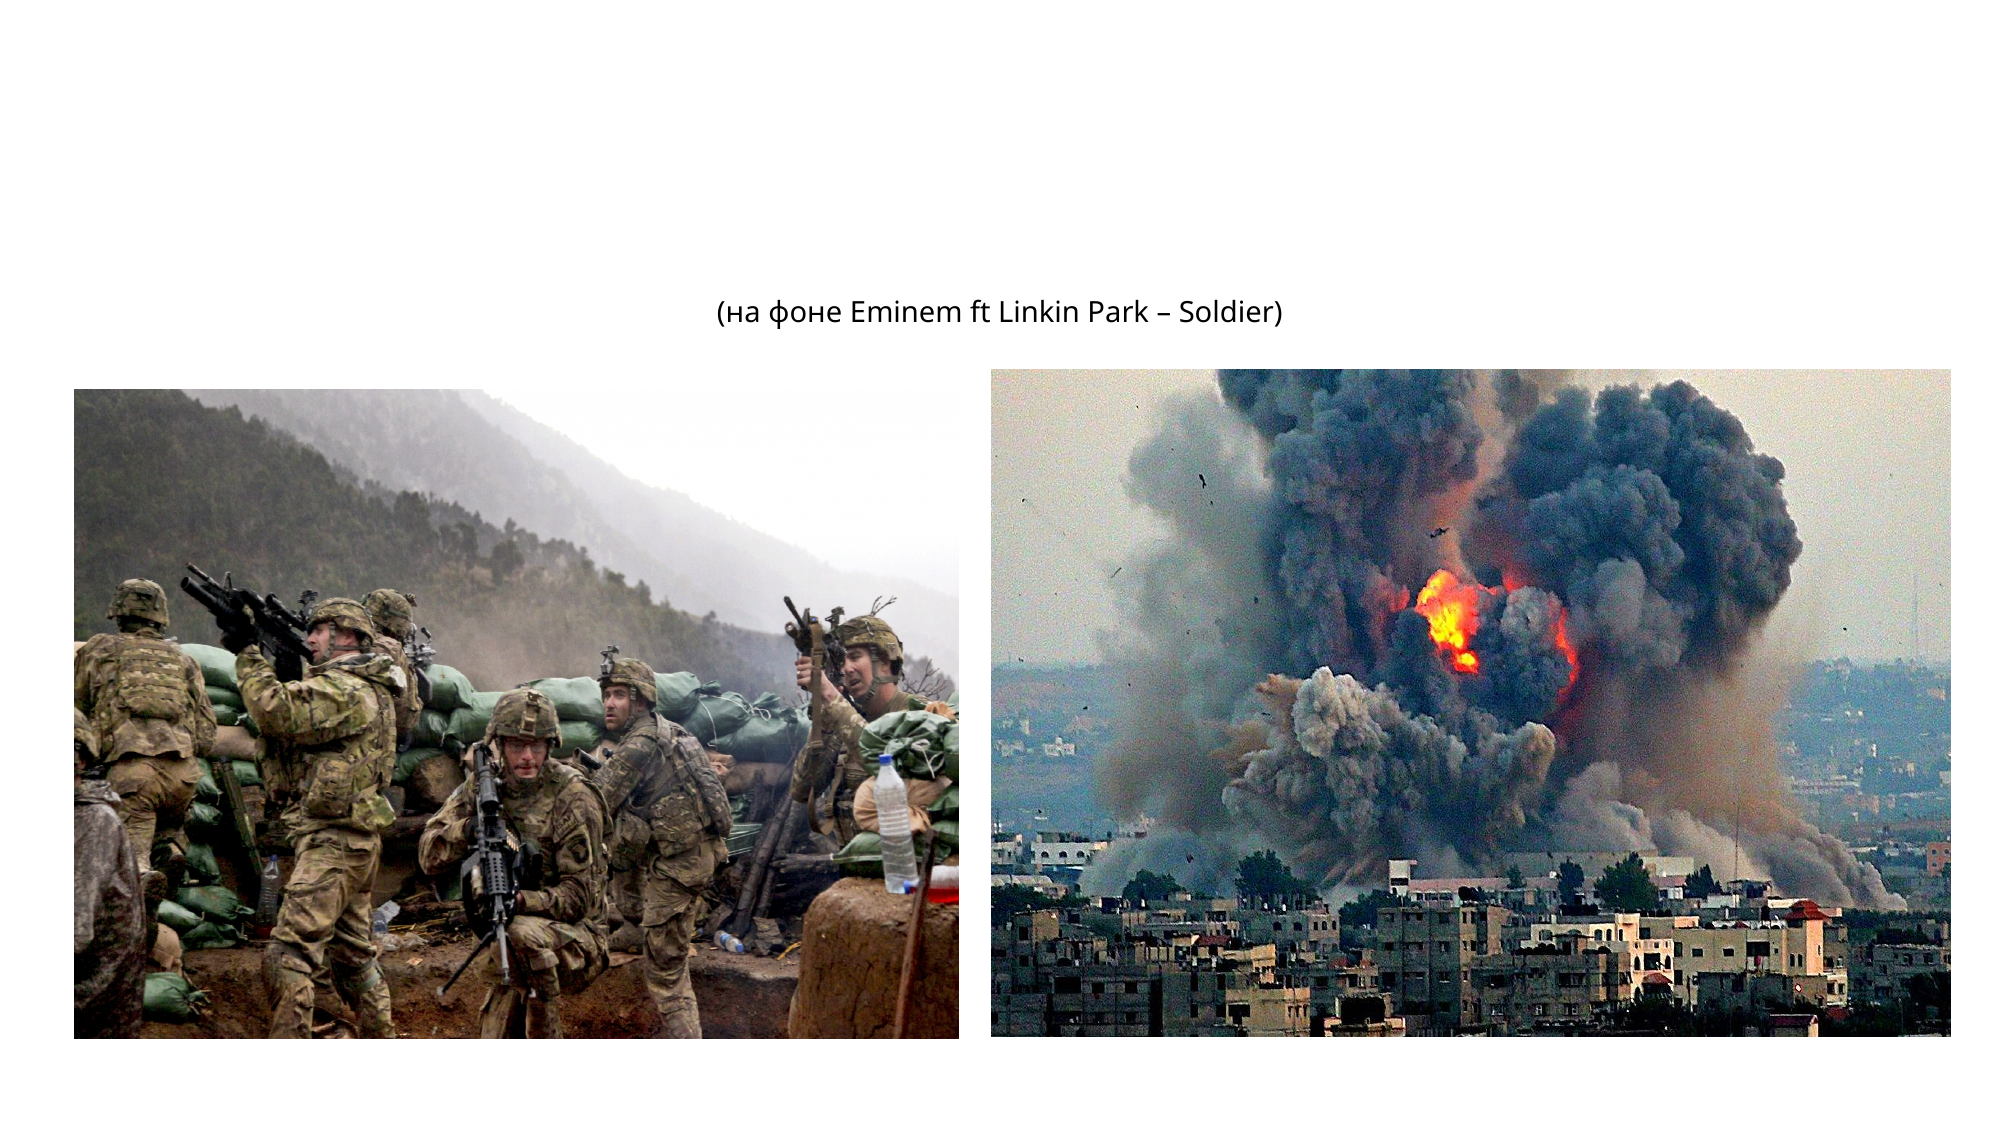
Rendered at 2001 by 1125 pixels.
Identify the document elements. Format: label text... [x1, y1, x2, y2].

title (на фоне Eminem ft Linkin Park – Soldier) [137, 287, 1863, 340]
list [74, 389, 959, 1039]
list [991, 369, 1951, 1037]
